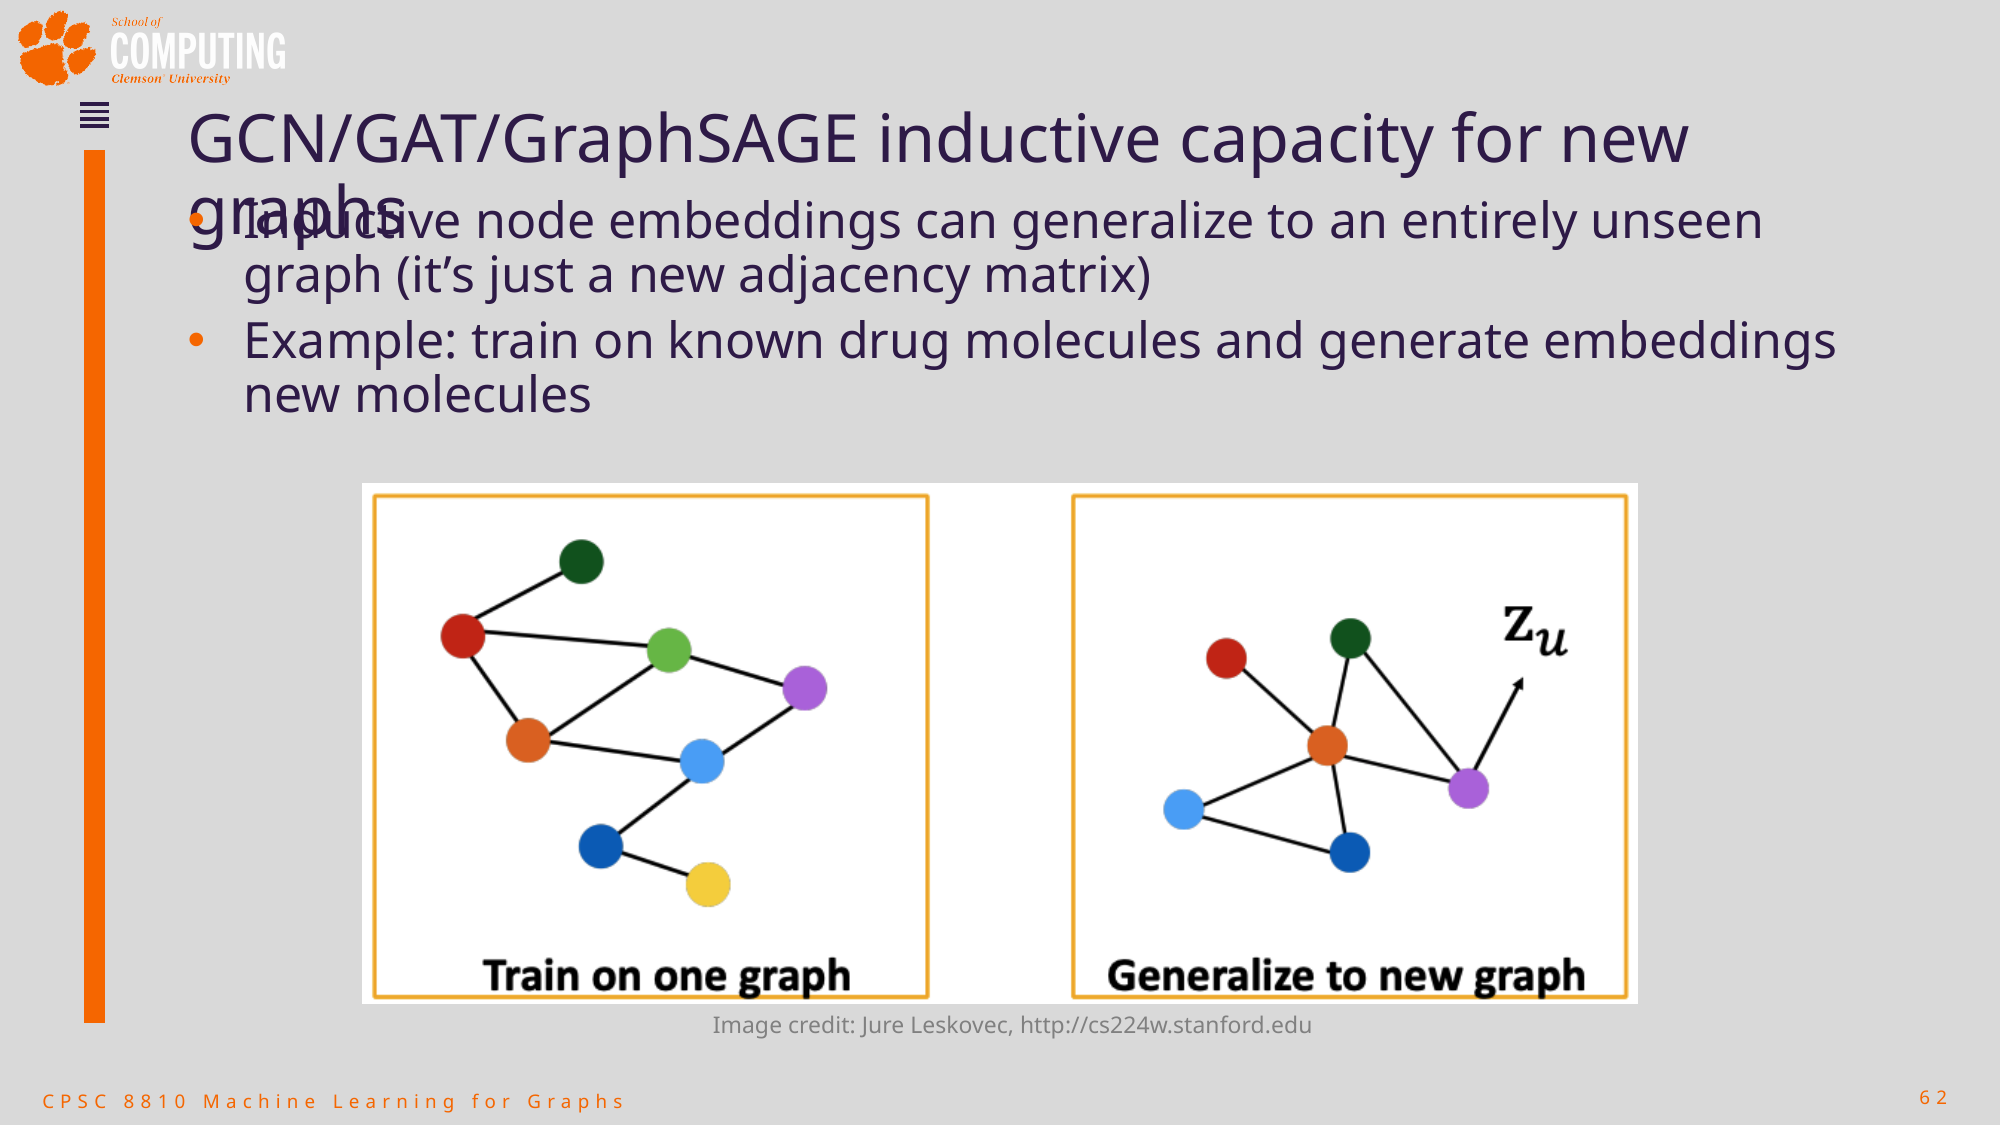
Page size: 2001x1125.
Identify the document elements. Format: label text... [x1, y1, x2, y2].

picture [18, 10, 285, 86]
picture [362, 483, 1638, 1004]
title GCN/GAT/GraphSAGE inductive capacity for new graphs [187, 104, 1913, 178]
list Inductive node embeddings can generalize to an entirely unseen graph (it’s just a new adjacency matrix) Example: train on known drug molecules and generate embeddings new molecules [187, 195, 1839, 426]
text_box Image credit: Jure Leskovec, http://cs224w.stanford.edu [698, 1004, 1329, 1046]
